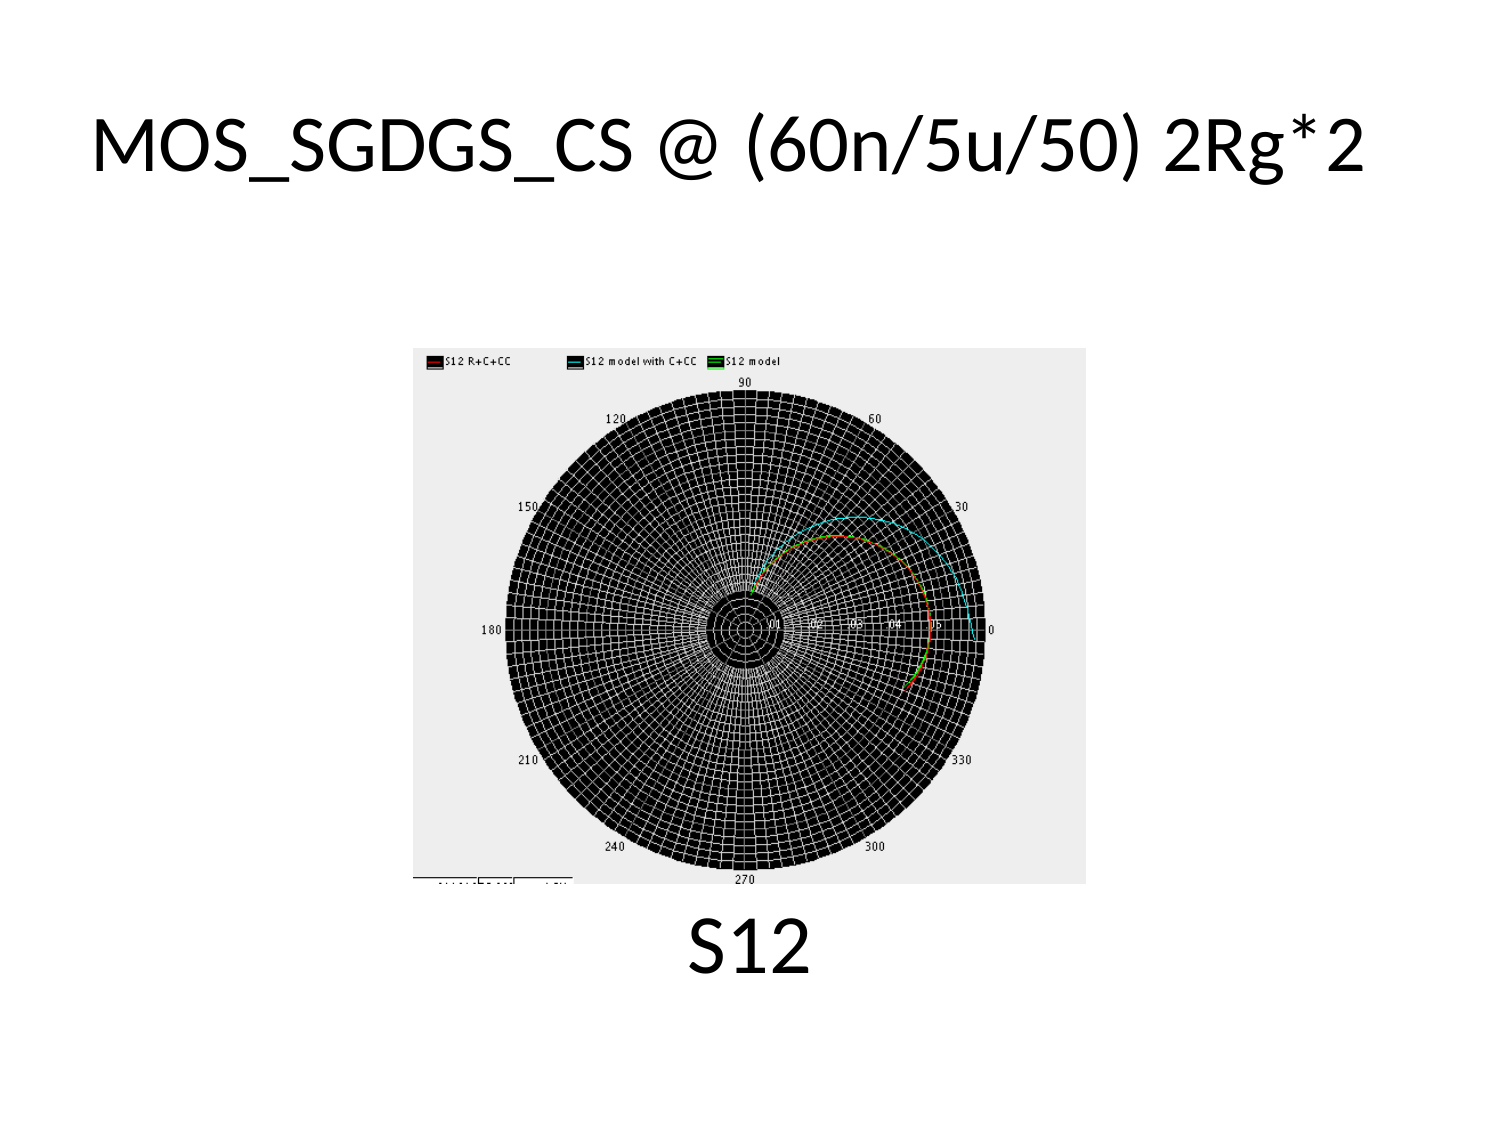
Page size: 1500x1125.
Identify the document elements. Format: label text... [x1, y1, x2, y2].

title MOS_SGDGS_CS @ (60n/5u/50) 2Rg*2 [75, 45, 1425, 233]
text_box S12 [676, 893, 824, 997]
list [413, 348, 1087, 885]
